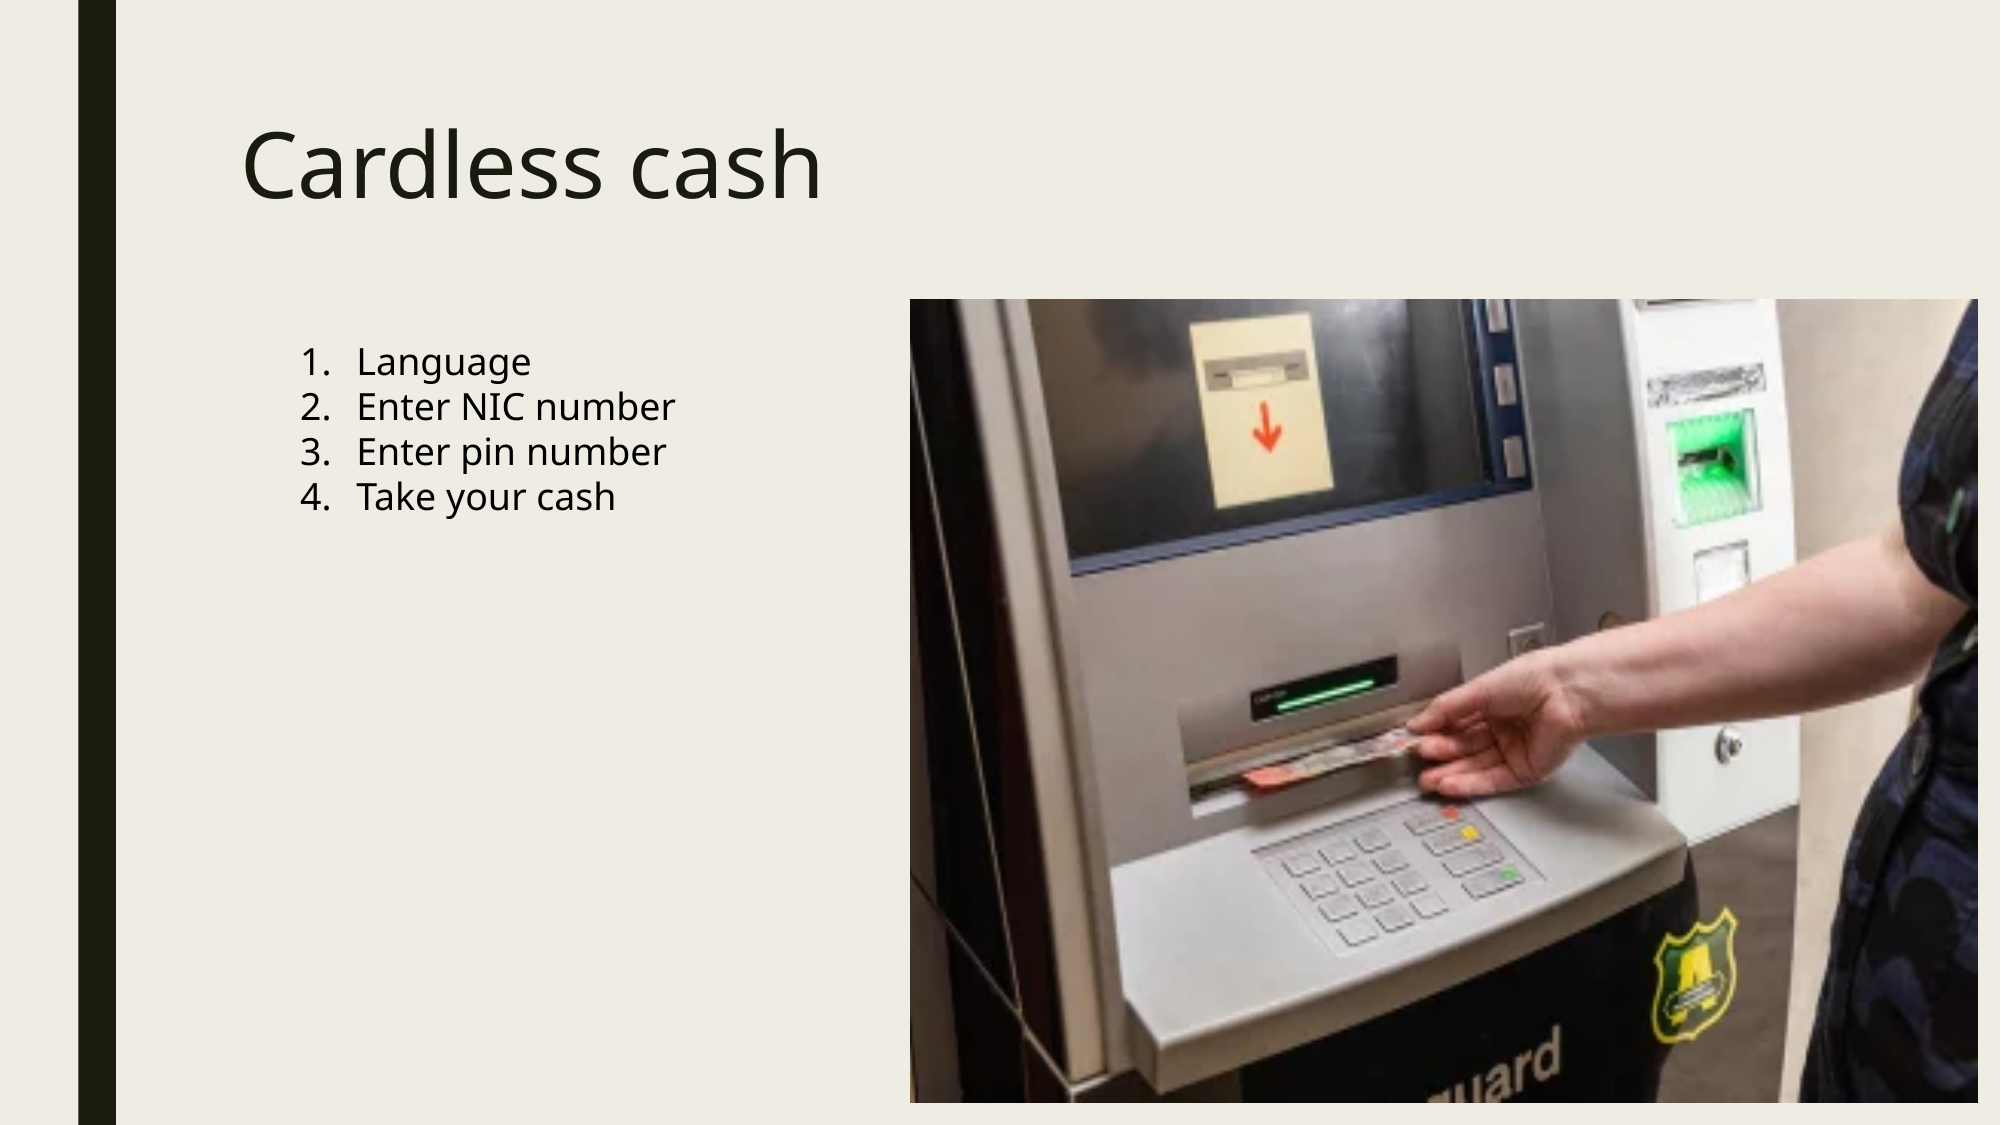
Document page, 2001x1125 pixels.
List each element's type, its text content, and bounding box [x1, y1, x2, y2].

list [910, 299, 1978, 1103]
text_box Language Enter NIC number Enter pin number Take your cash [285, 330, 773, 526]
title Cardless cash [225, 112, 1800, 357]
